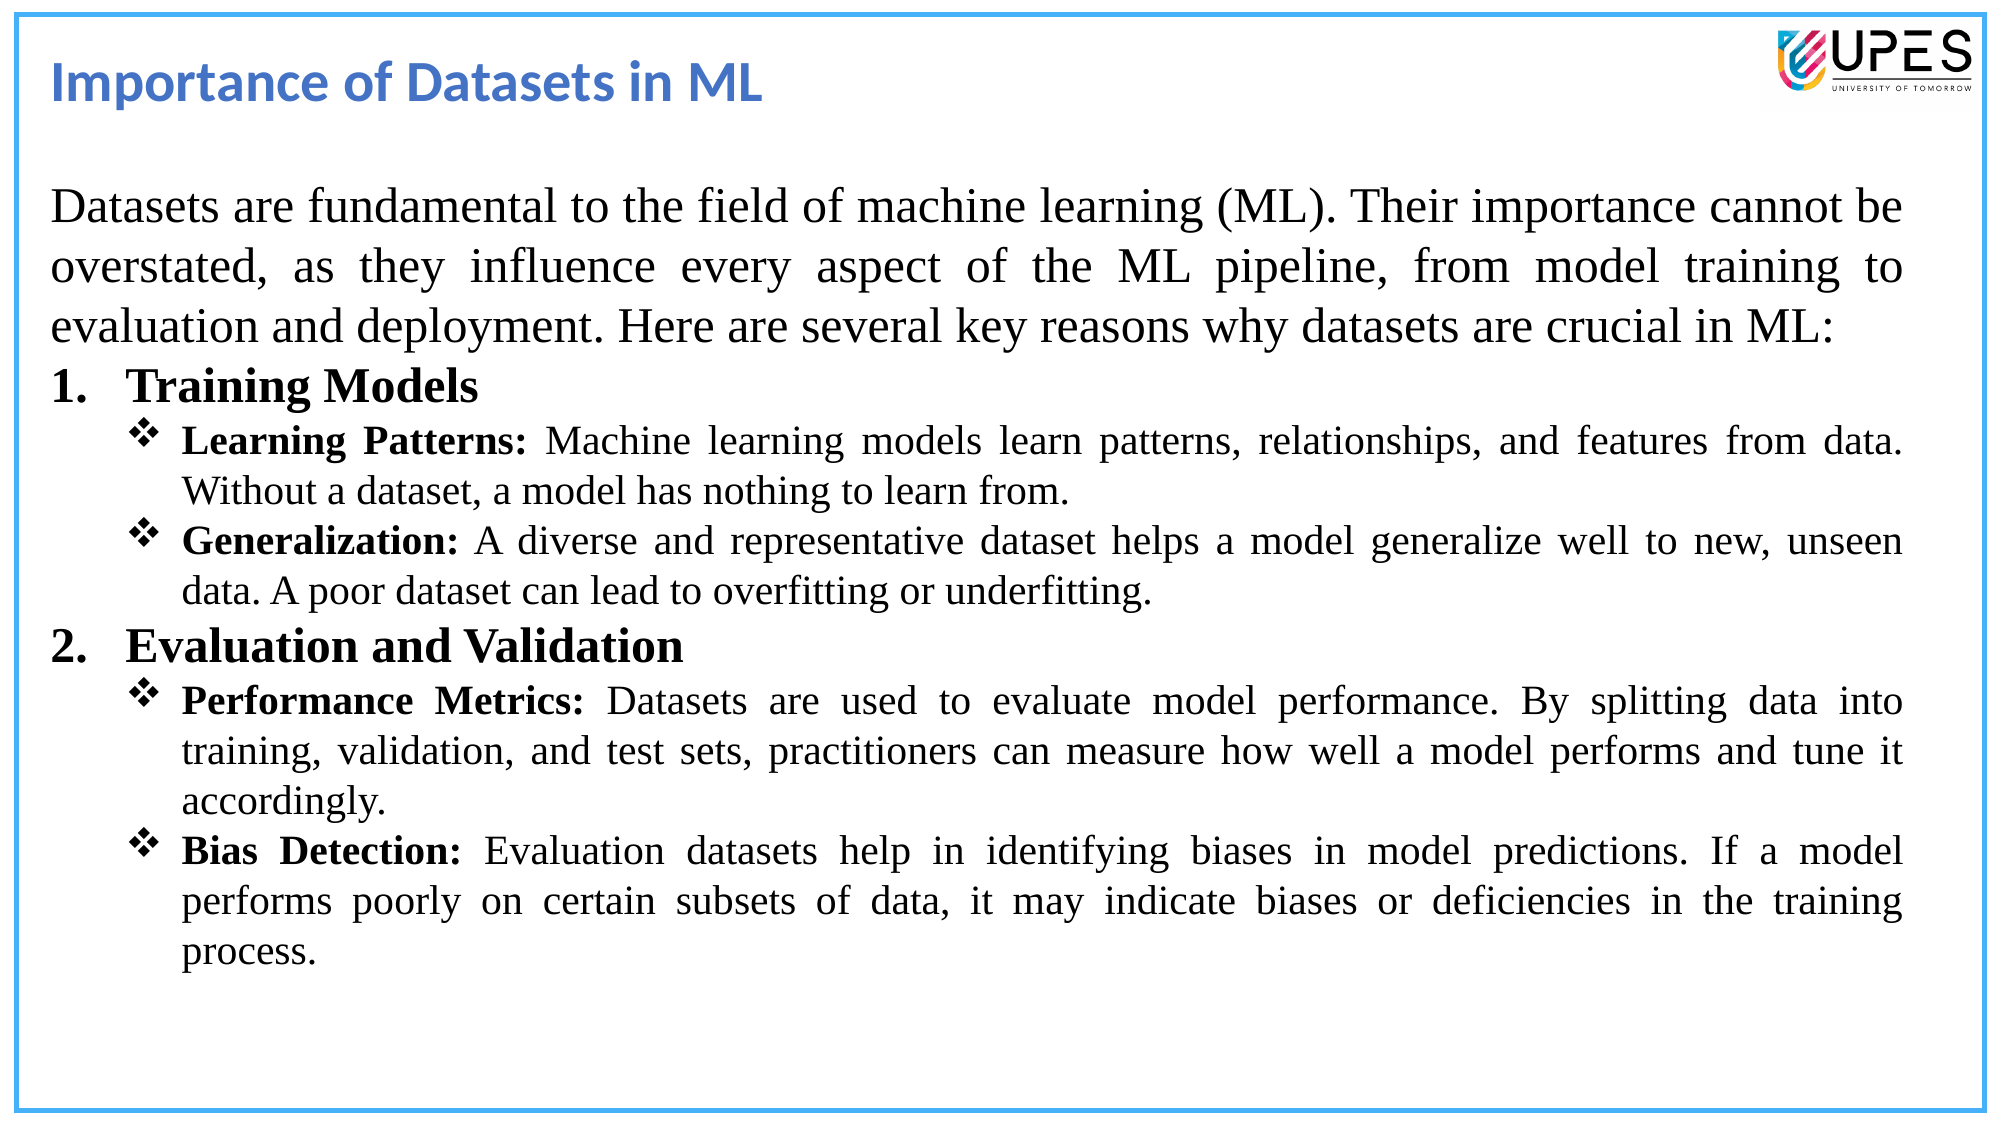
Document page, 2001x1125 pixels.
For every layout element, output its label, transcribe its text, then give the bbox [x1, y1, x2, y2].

text_box Datasets are fundamental to the field of machine learning (ML). Their importance cannot be overstated, as they influence every aspect of the ML pipeline, from model training to evaluation and deployment. Here are several key reasons why datasets are crucial in ML: Training Models Learning Patterns: Machine learning models learn patterns, relationships, and features from data. Without a dataset, a model has nothing to learn from. Generalization: A diverse and representative dataset helps a model generalize well to new, unseen data. A poor dataset can lead to overfitting or underfitting. 2. Evaluation and Validation Performance Metrics: Datasets are used to evaluate model performance. By splitting data into training, validation, and test sets, practitioners can measure how well a model performs and tune it accordingly. Bias Detection: Evaluation datasets help in identifying biases in model predictions. If a model performs poorly on certain subsets of data, it may indicate biases or deficiencies in the training process. [35, 165, 1920, 981]
picture [1758, 20, 1978, 110]
text_box Importance of Datasets in ML [35, 35, 1769, 121]
